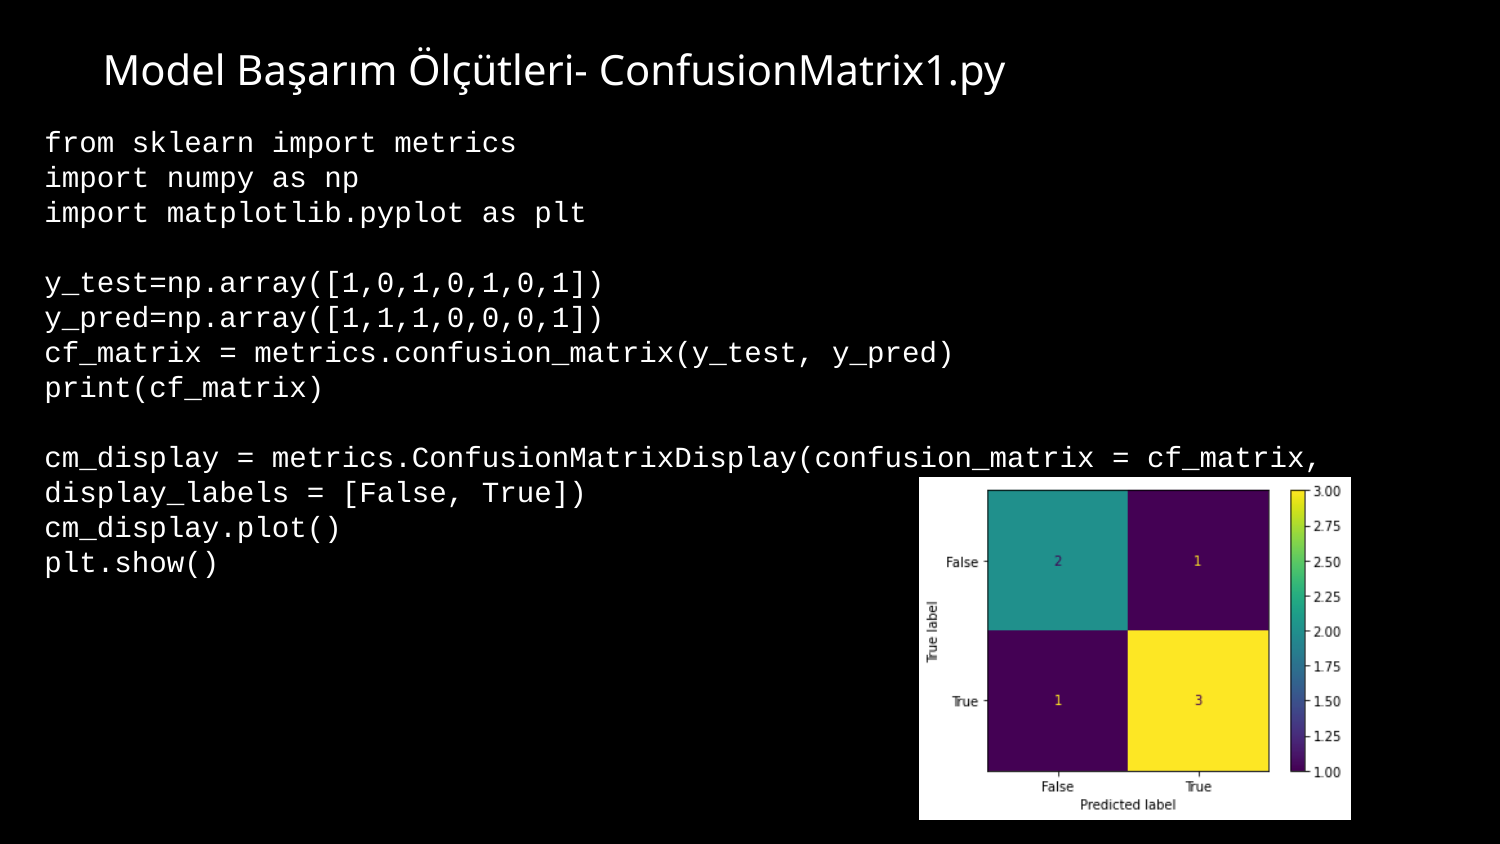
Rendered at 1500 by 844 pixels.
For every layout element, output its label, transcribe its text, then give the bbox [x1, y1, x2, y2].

picture [919, 477, 1351, 820]
title Model Başarım Ölçütleri- ConfusionMatrix1.py [87, 0, 1338, 115]
text_box from sklearn import metrics import numpy as np import matplotlib.pyplot as plt y_test=np.array([1,0,1,0,1,0,1]) y_pred=np.array([1,1,1,0,0,0,1]) cf_matrix = metrics.confusion_matrix(y_test, y_pred) print(cf_matrix) cm_display = metrics.ConfusionMatrixDisplay(confusion_matrix = cf_matrix, display_labels = [False, True]) cm_display.plot() plt.show() [29, 115, 1489, 586]
